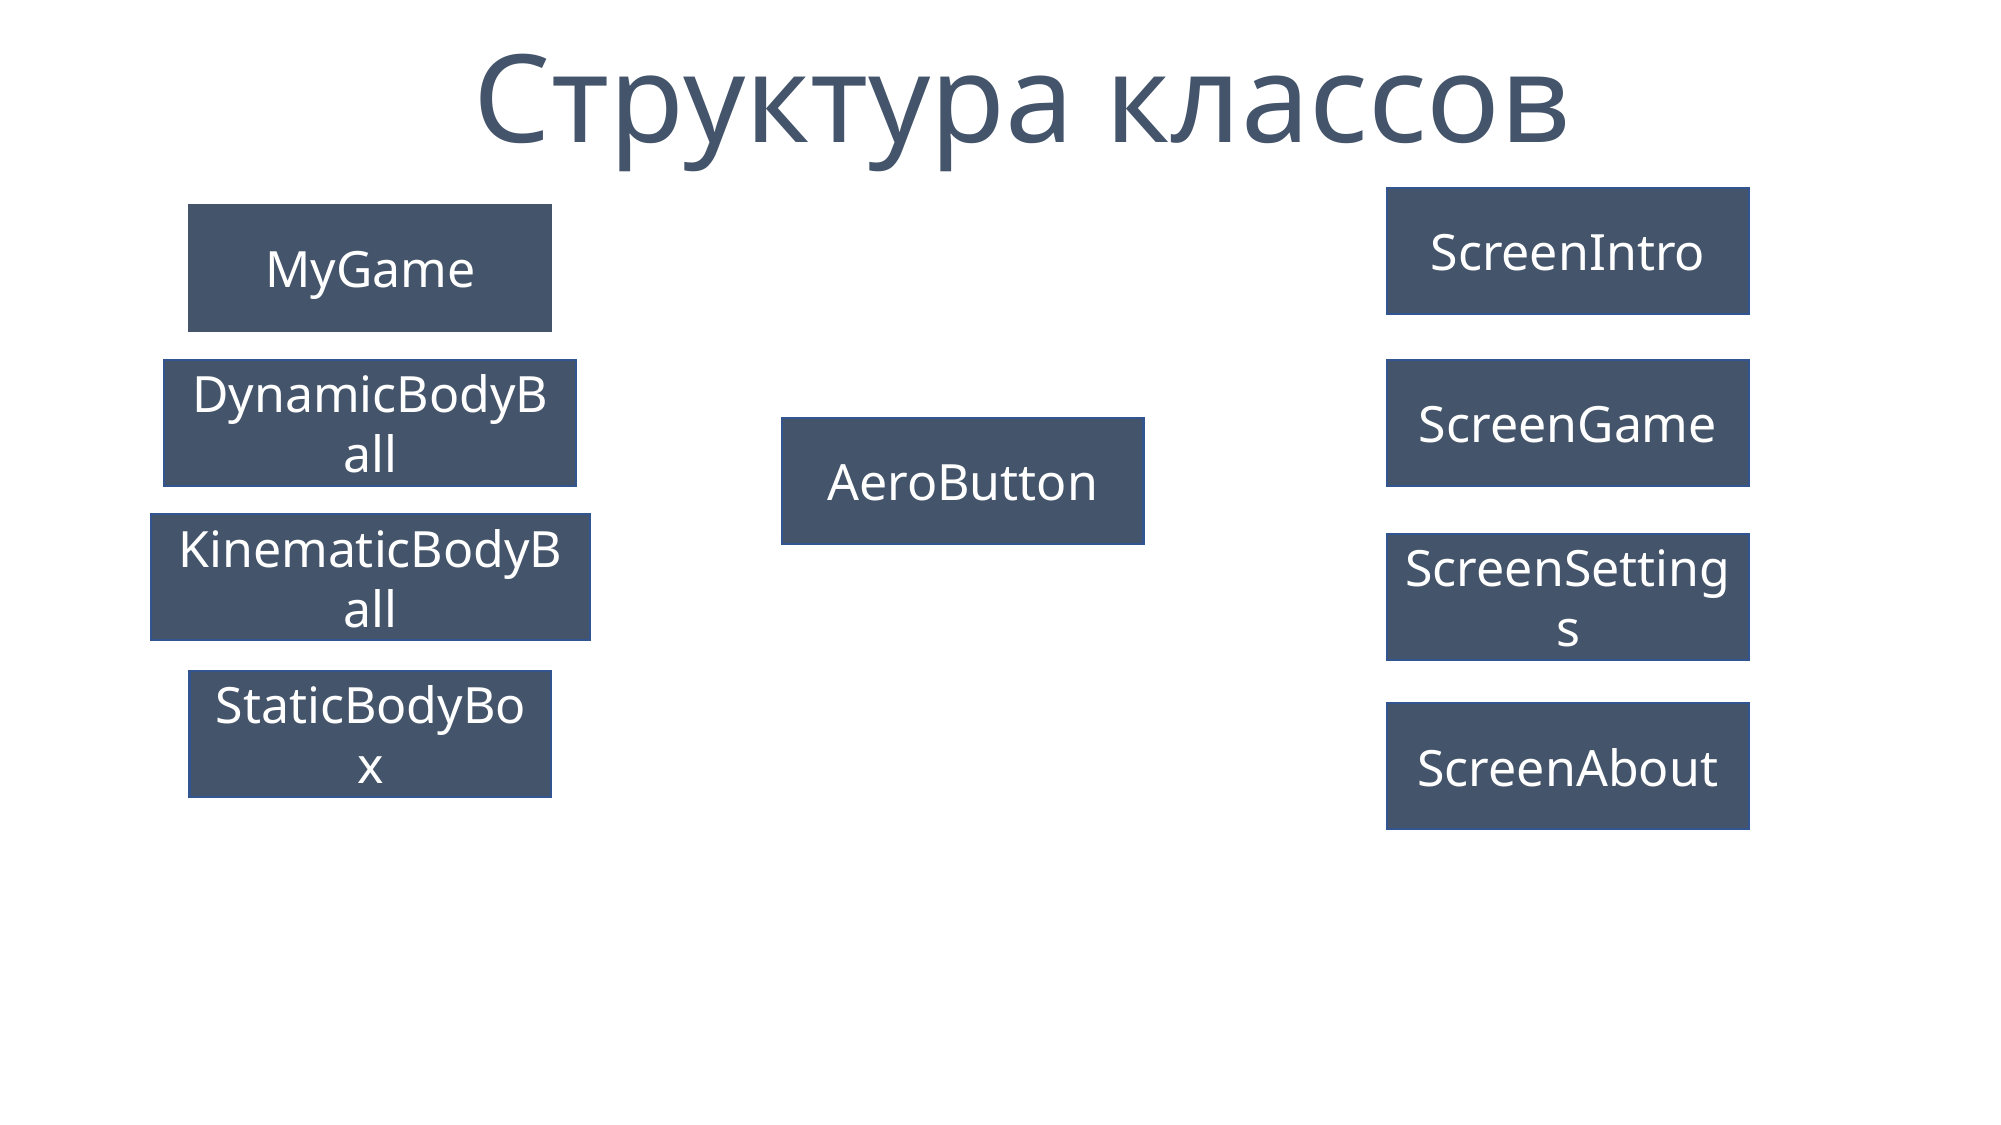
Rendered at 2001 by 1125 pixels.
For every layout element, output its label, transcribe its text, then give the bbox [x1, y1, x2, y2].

text_box ScreenIntro [1386, 187, 1750, 315]
text_box ScreenGame [1386, 359, 1750, 487]
text_box AeroButton [781, 417, 1145, 545]
text_box ScreenAbout [1386, 702, 1750, 830]
text_box StaticBodyBox [188, 670, 552, 798]
text_box MyGame [188, 204, 552, 332]
text_box ScreenSettings [1386, 533, 1750, 661]
text_box KinematicBodyBall [150, 513, 591, 641]
text_box DynamicBodyBall [163, 359, 577, 487]
text_box Структура классов [101, 12, 1945, 174]
